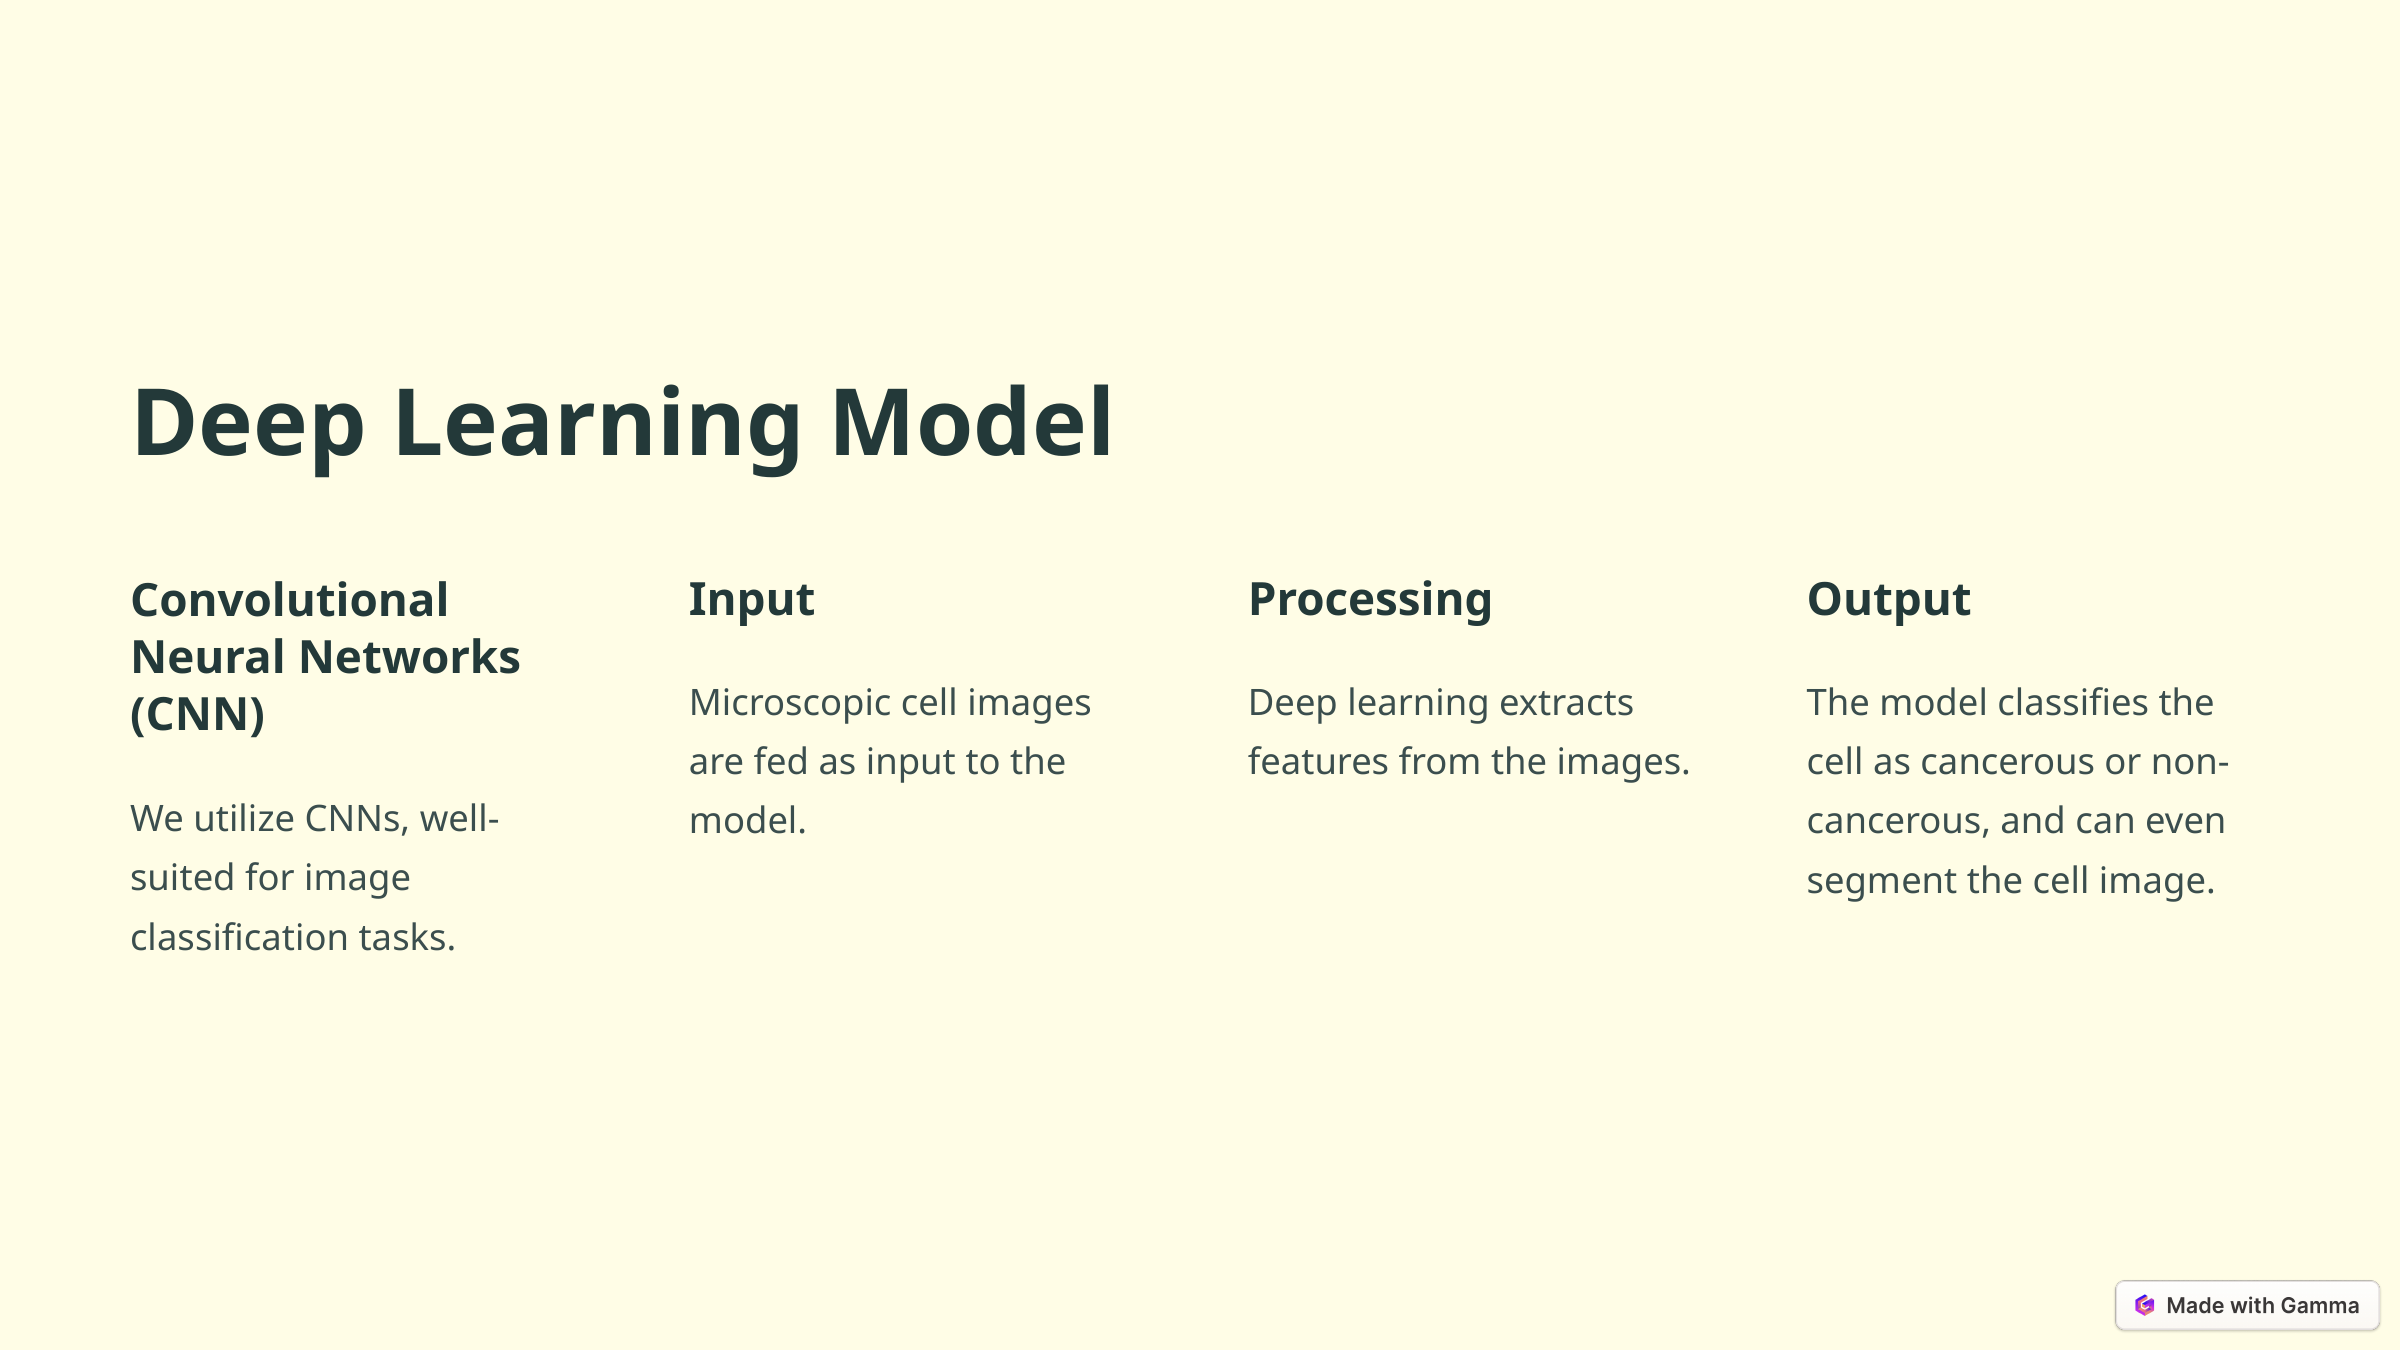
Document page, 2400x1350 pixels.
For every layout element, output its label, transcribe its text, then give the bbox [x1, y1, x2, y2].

text_box The model classifies the cell as cancerous or non-cancerous, and can even segment the cell image. [1806, 663, 2274, 902]
text_box Deep learning extracts features from the images. [1247, 663, 1715, 783]
picture [2106, 1271, 2389, 1339]
text_box Input [688, 567, 1155, 626]
text_box Processing [1247, 567, 1713, 626]
text_box We utilize CNNs, well-suited for image classification tasks. [130, 779, 597, 958]
text_box Microscopic cell images are fed as input to the model. [688, 663, 1156, 783]
text_box Convolutional Neural Networks (CNN) [130, 567, 597, 743]
text_box Output [1806, 567, 2272, 626]
text_box Deep Learning Model [130, 358, 1222, 475]
